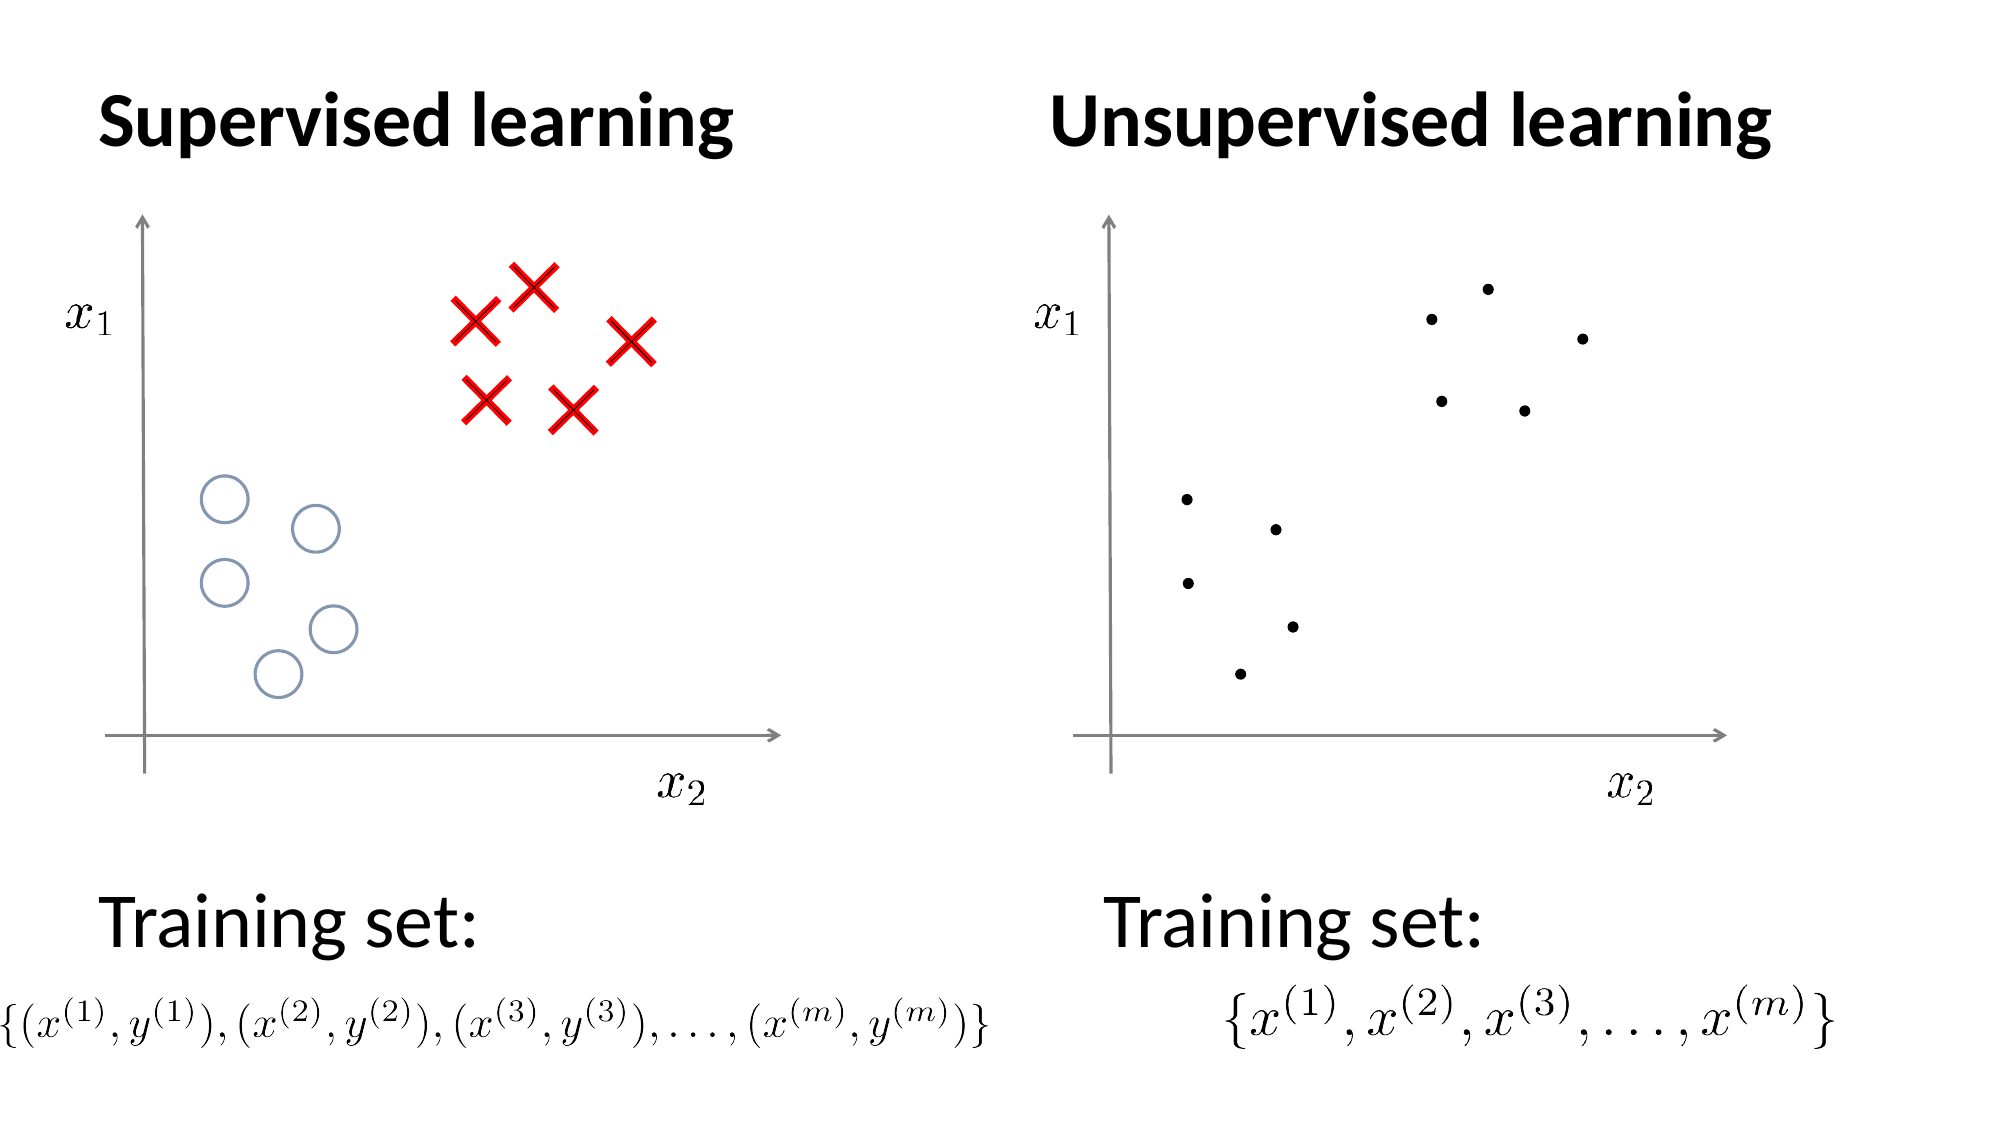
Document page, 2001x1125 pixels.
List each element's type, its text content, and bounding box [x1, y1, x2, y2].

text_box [1034, 214, 1728, 805]
text_box Supervised learning Unsupervised learning [83, 60, 1900, 169]
text_box Training set: Training set: [83, 862, 1900, 1065]
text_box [65, 214, 782, 805]
picture [0, 997, 988, 1048]
picture [1225, 984, 1834, 1049]
